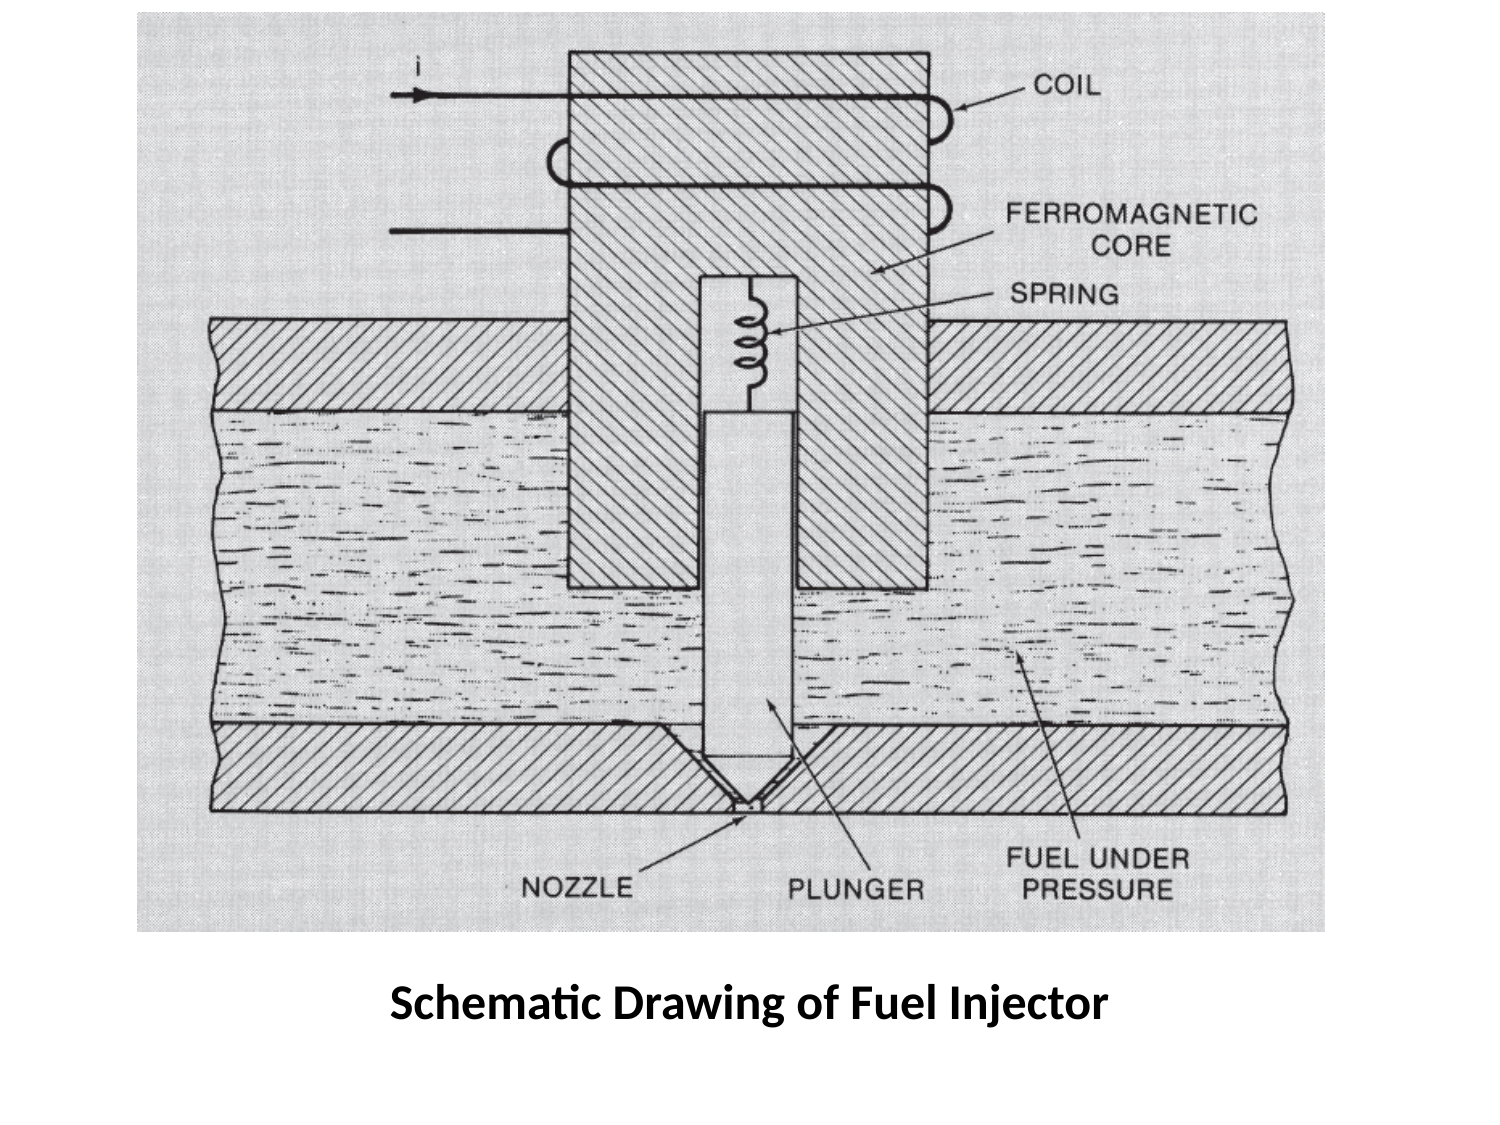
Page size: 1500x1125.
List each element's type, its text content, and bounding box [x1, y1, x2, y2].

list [137, 12, 1326, 932]
text_box Schematic Drawing of Fuel Injector [374, 961, 1125, 1037]
